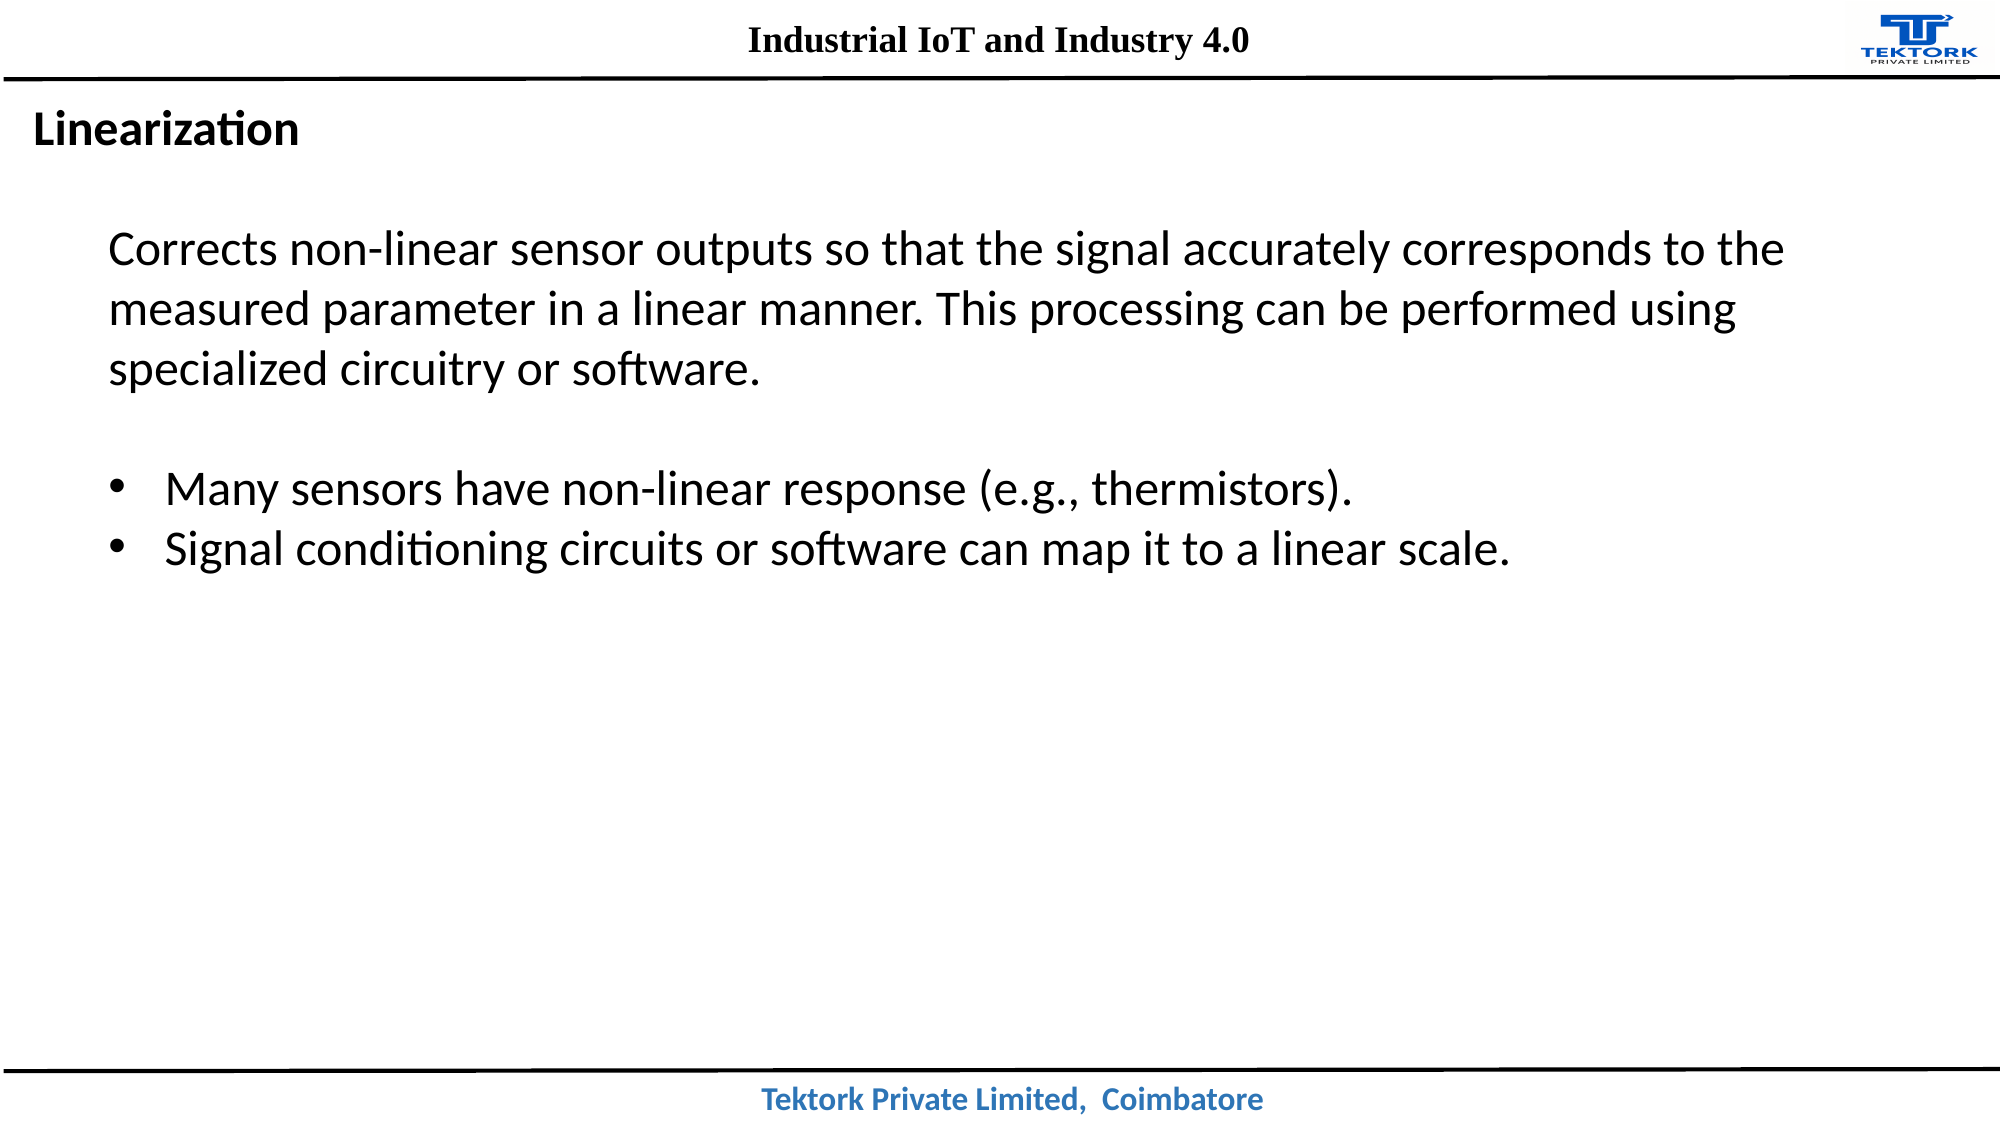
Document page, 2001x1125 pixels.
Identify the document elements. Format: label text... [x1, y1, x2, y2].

picture [1845, 1, 1995, 77]
text_box Industrial IoT and Industry 4.0 [732, 7, 1267, 68]
text_box Linearization Corrects non-linear sensor outputs so that the signal accurately corresponds to the measured parameter in a linear manner. This processing can be performed using specialized circuitry or software. Many sensors have non-linear response (e.g., thermistors). Signal conditioning circuits or software can map it to a linear scale. [18, 87, 1946, 703]
text_box Tektork Private Limited, Coimbatore [419, 1072, 1608, 1125]
